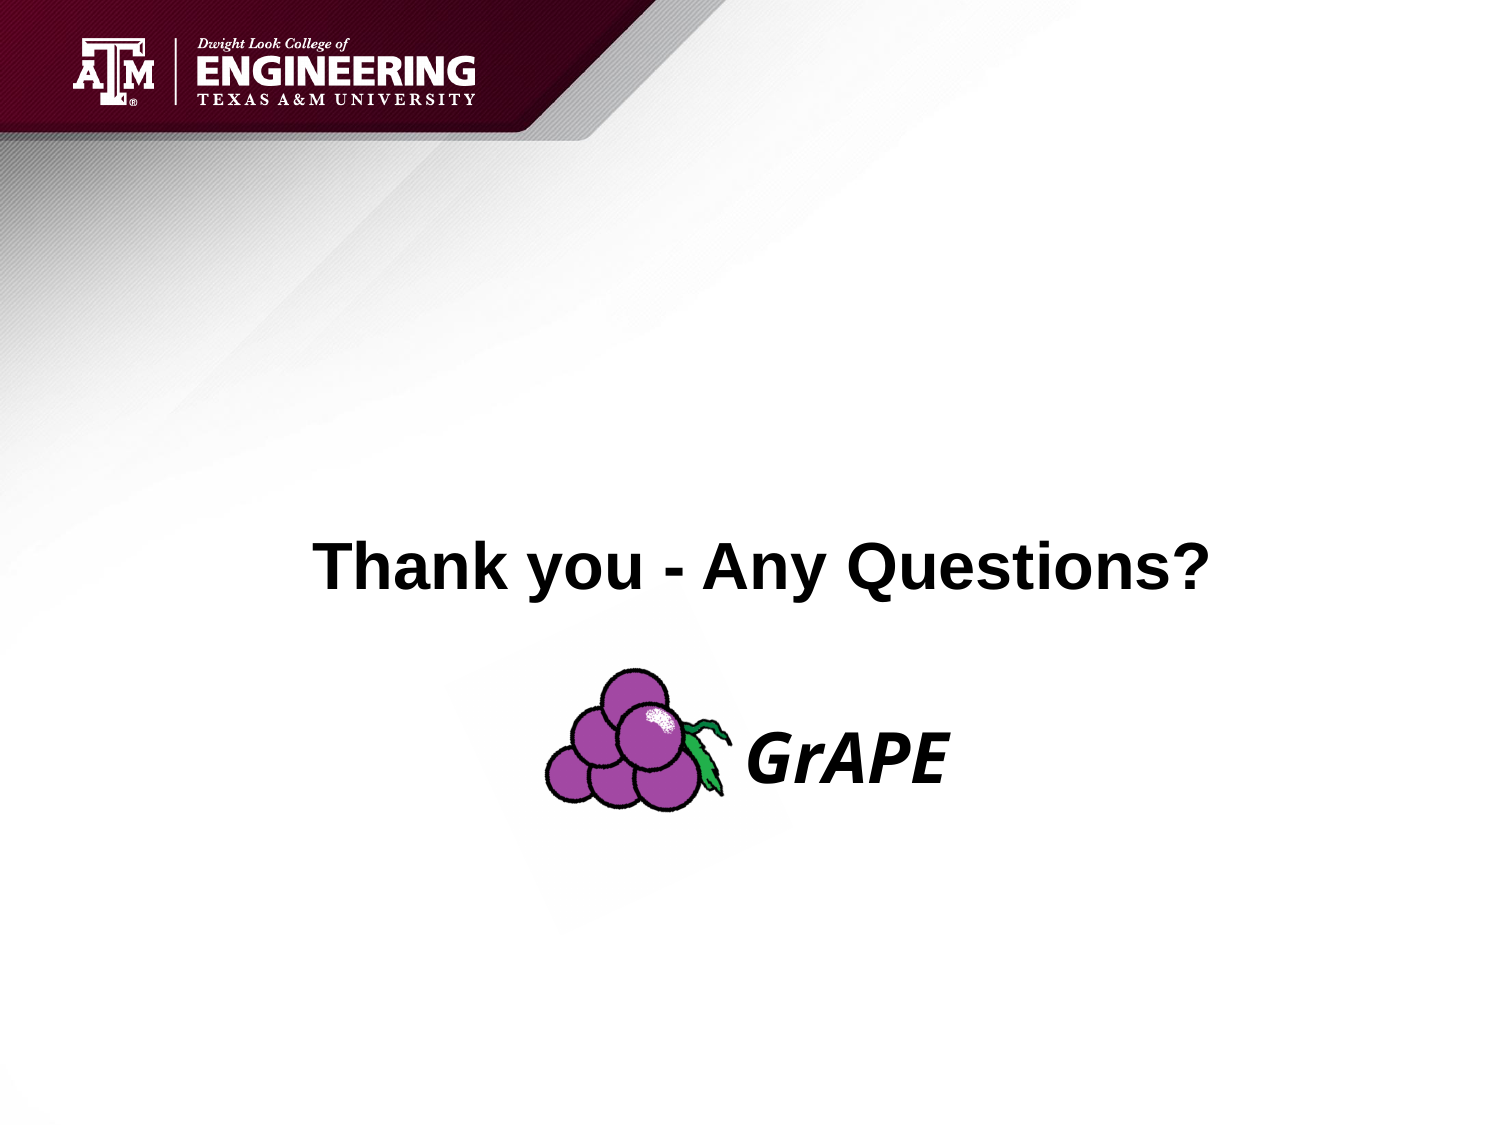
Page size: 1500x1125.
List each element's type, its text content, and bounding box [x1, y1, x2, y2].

picture [0, 0, 1500, 1125]
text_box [443, 576, 1226, 935]
title Thank you - Any Questions? [87, 496, 1438, 629]
